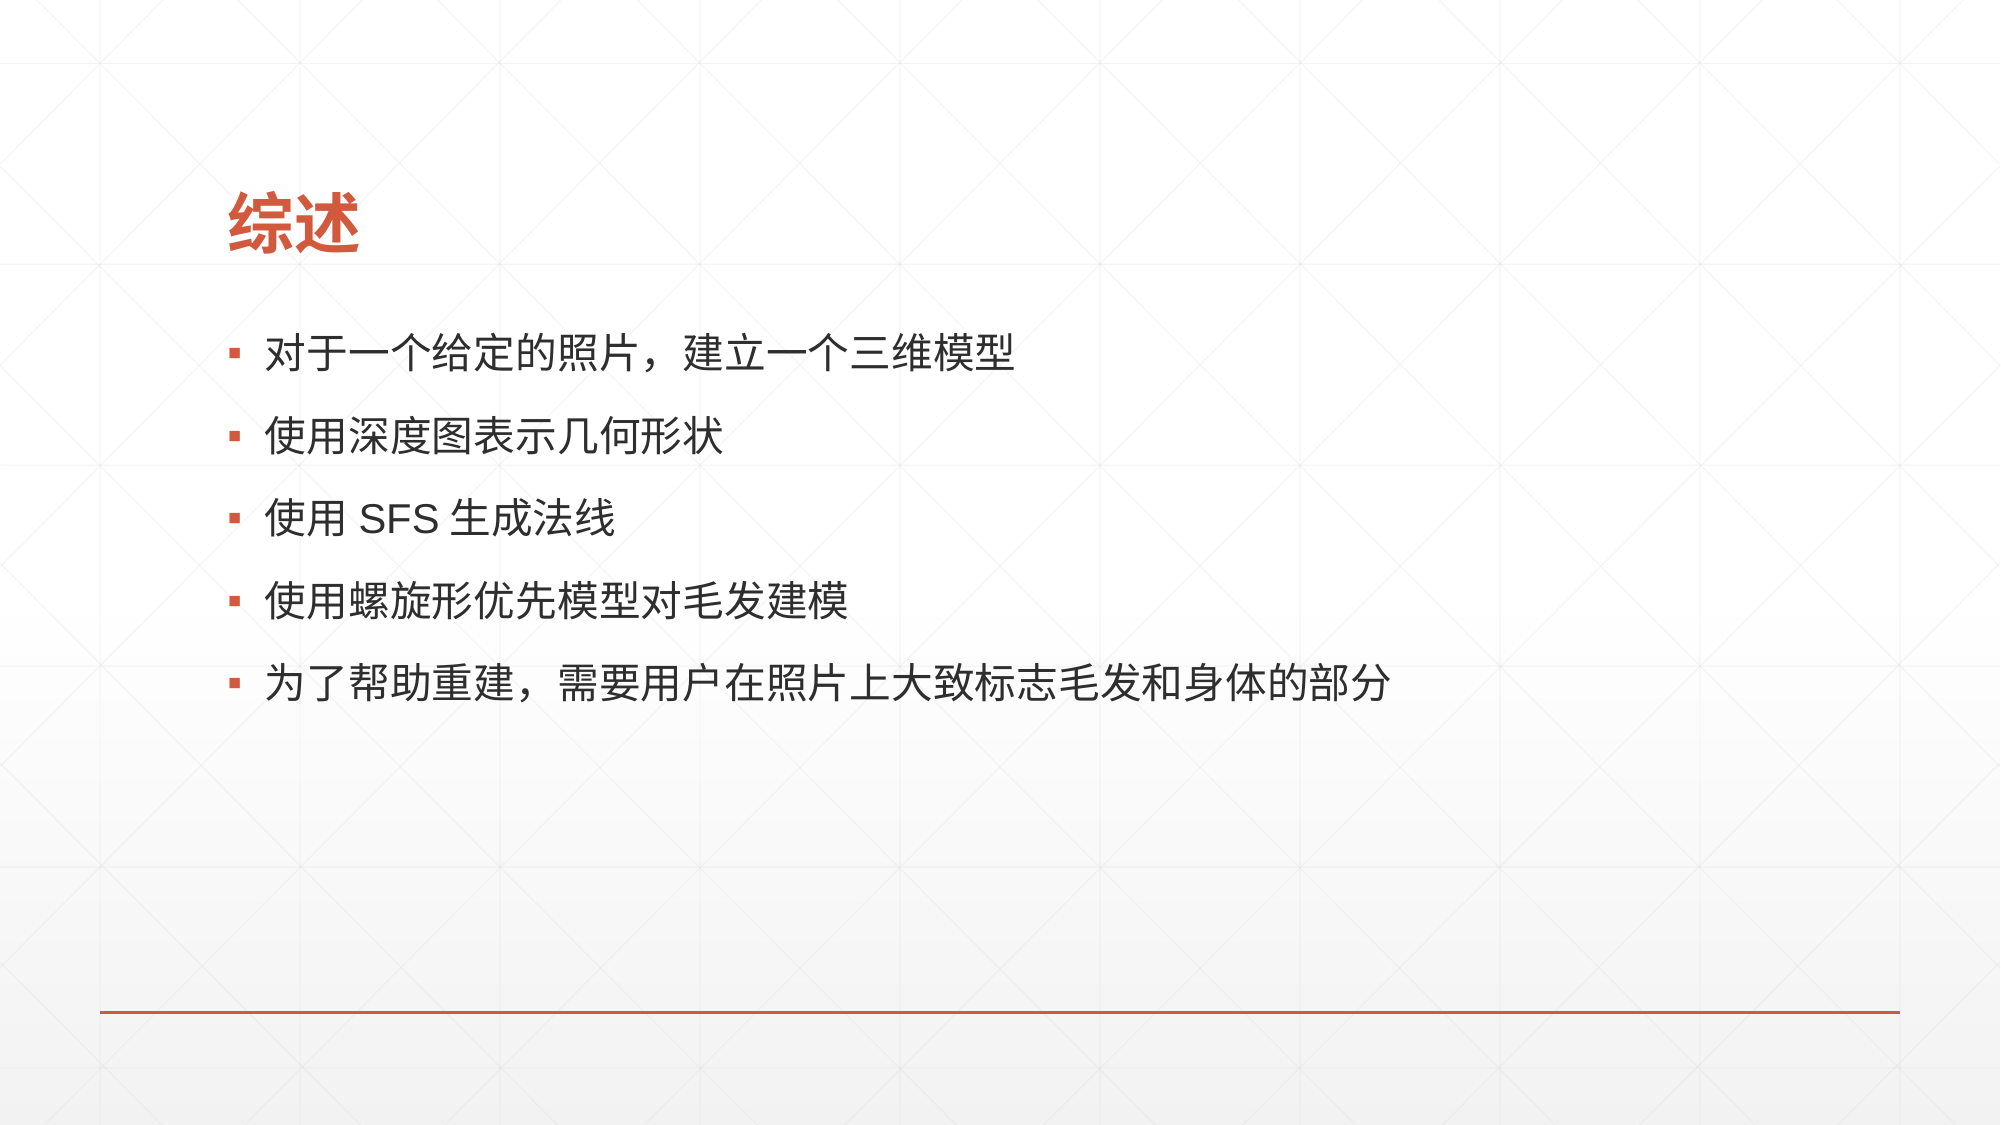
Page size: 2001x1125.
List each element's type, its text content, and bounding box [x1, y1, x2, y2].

list 对于一个给定的照片，建立一个三维模型 使用深度图表示几何形状 使用SFS生成法线 使用螺旋形优先模型对毛发建模 为了帮助重建，需要用户在照片上大致标志毛发和身体的部分 [212, 324, 1788, 950]
title 综述 [212, 82, 1788, 271]
